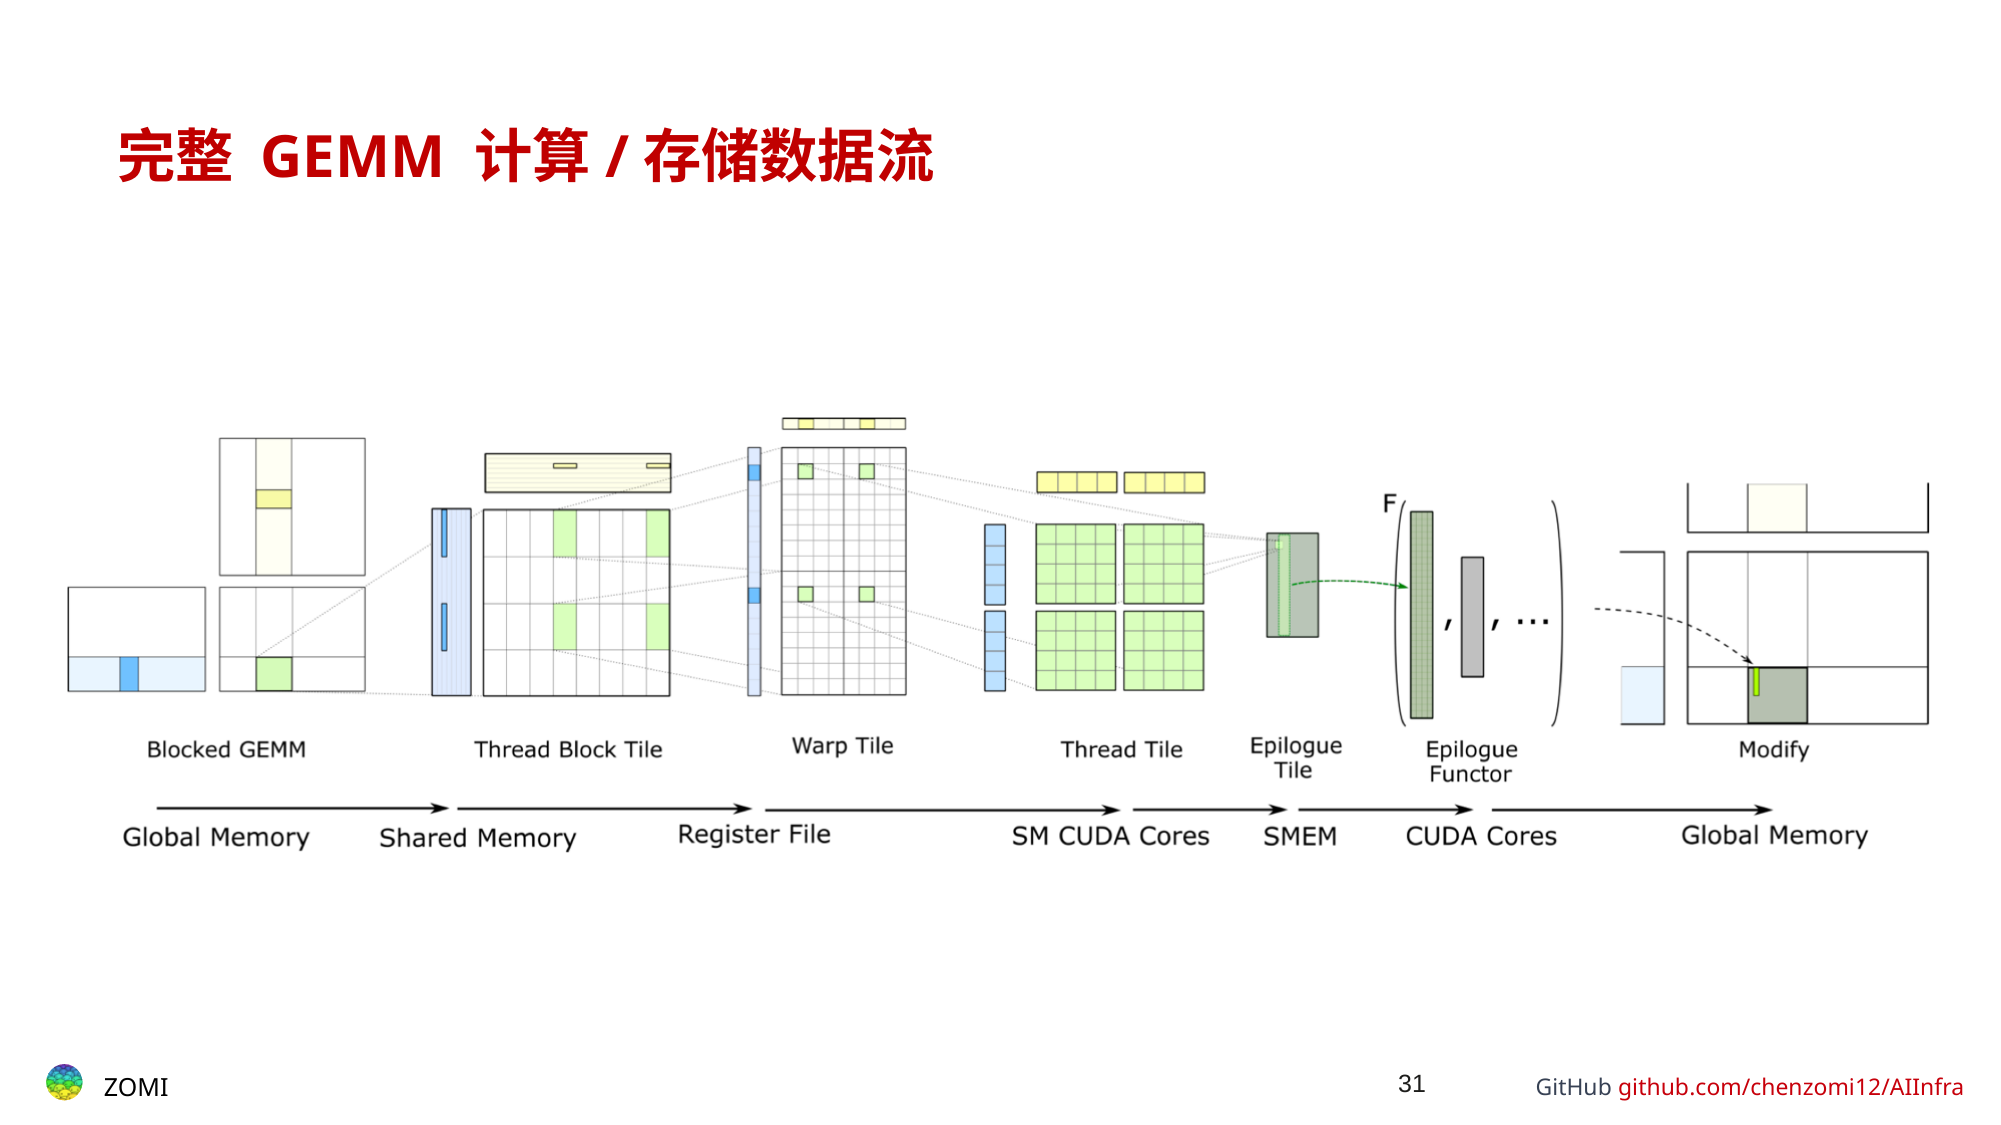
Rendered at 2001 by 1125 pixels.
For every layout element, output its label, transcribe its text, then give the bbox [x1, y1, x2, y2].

picture [50, 408, 1951, 899]
picture [47, 1065, 82, 1100]
title 完整 GEMM 计算/存储数据流 [102, 111, 1901, 209]
